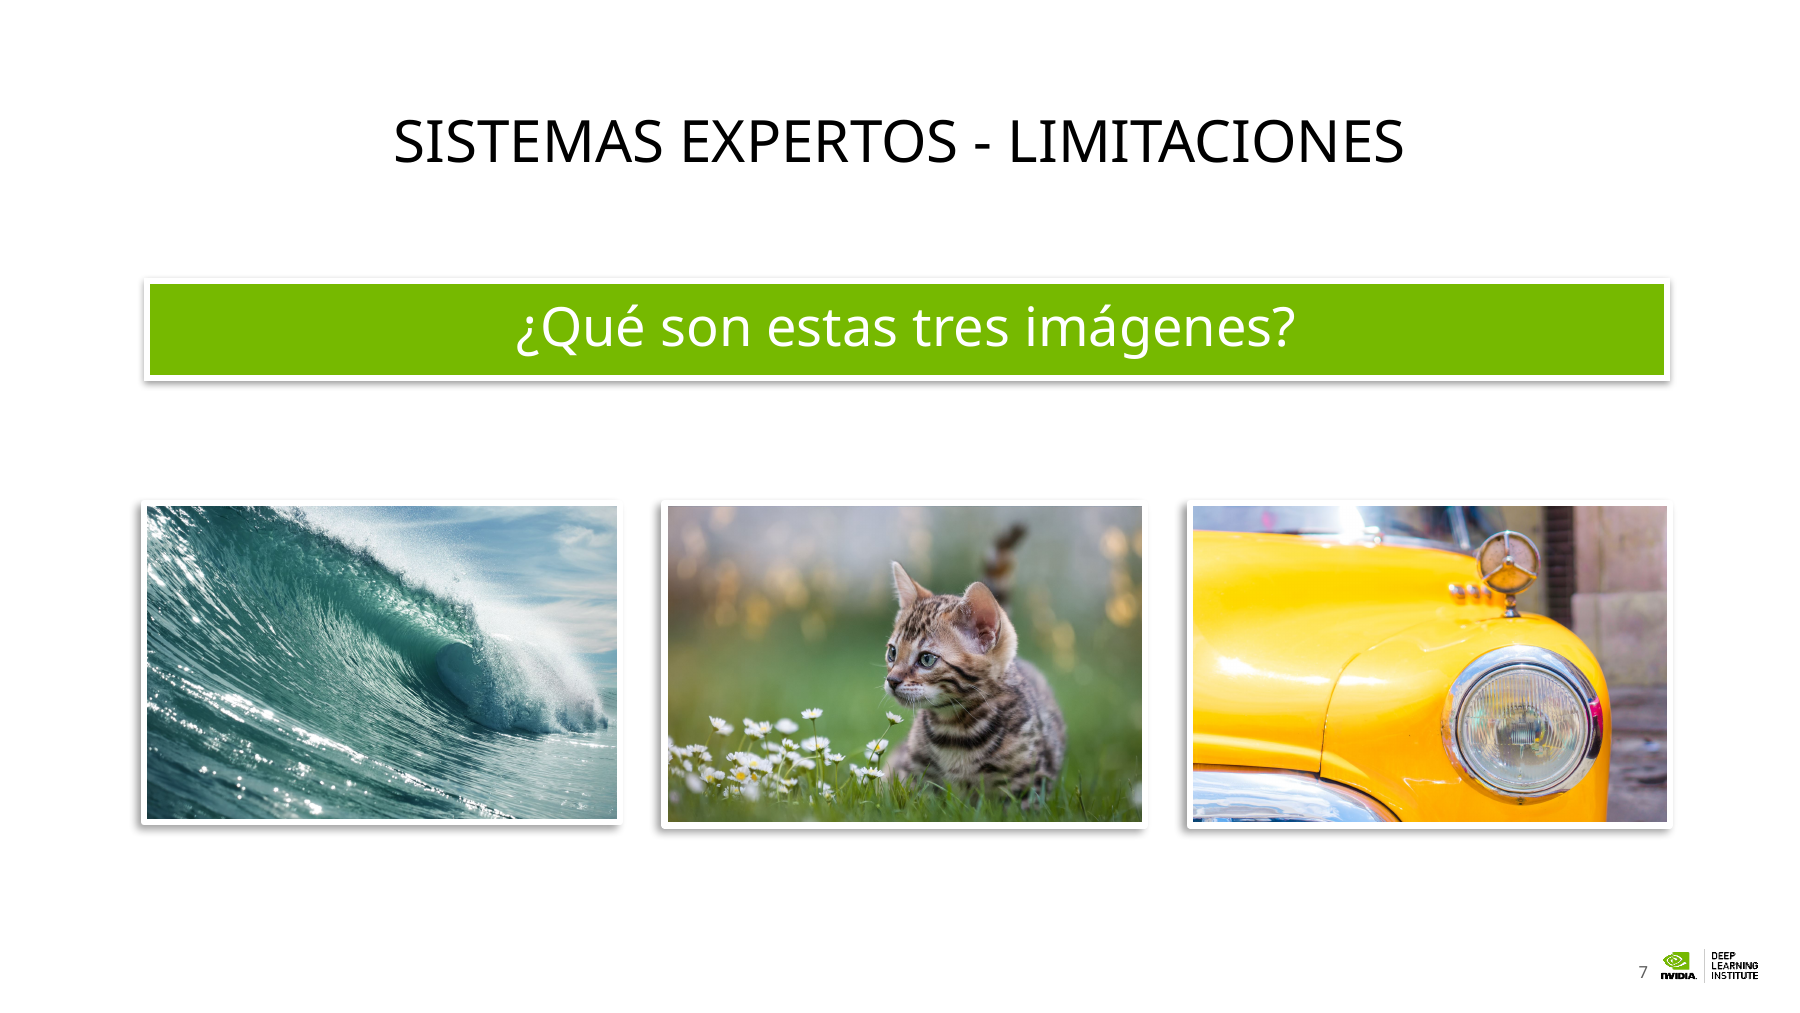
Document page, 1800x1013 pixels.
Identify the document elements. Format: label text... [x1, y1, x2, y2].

picture [1192, 505, 1668, 823]
picture [146, 505, 617, 820]
picture [1705, 949, 1758, 983]
picture [667, 505, 1142, 823]
list ¿Qué son estas tres imágenes? [144, 278, 1670, 381]
picture [1661, 949, 1704, 983]
title Sistemas expertos - Limitaciones [81, 85, 1719, 183]
